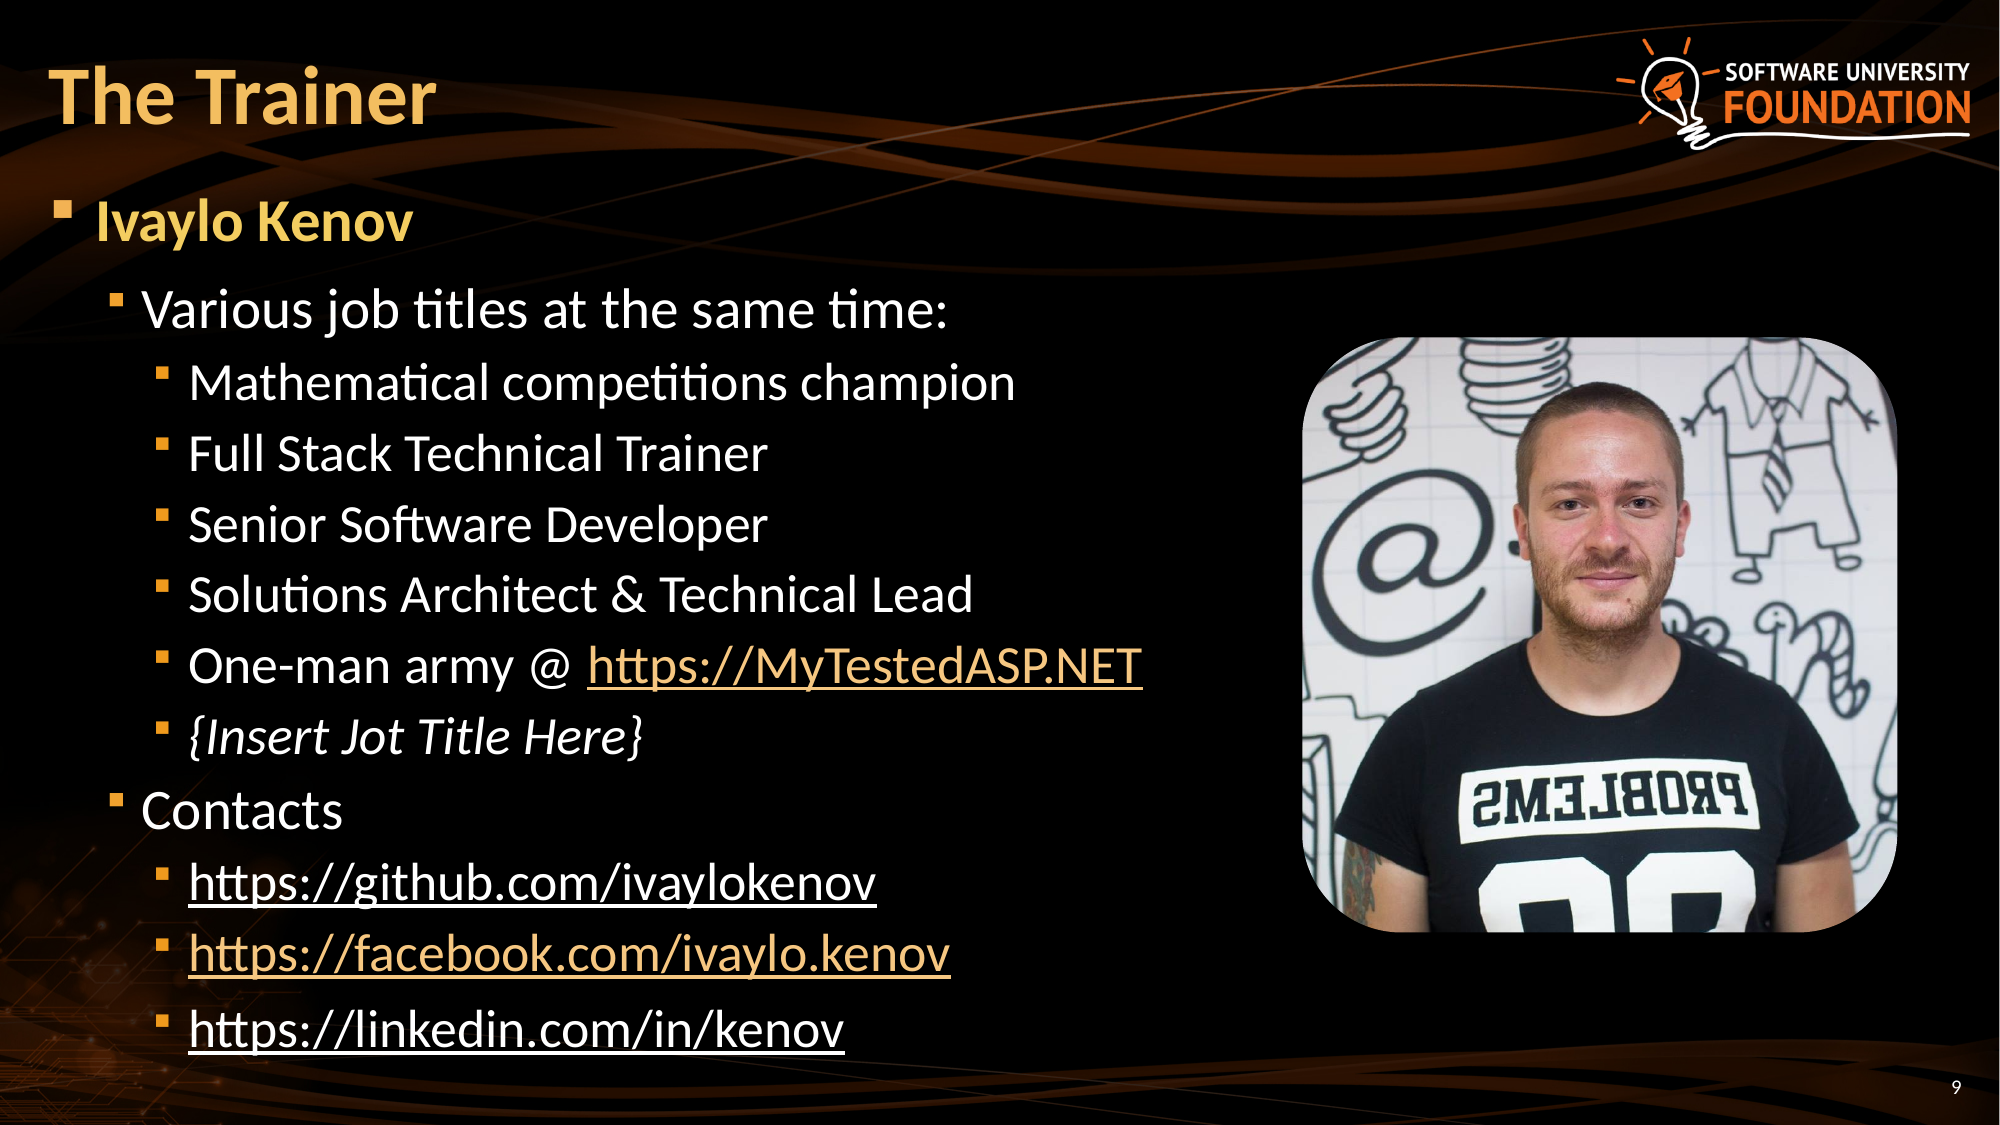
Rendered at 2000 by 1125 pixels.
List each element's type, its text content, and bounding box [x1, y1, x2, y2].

title The Trainer [30, 6, 1602, 189]
list Ivaylo Kenov Various job titles at the same time: Mathematical competitions champion Full Stack Technical Trainer Senior Software Developer Solutions Architect & Technical Lead One-man army @ https://MyTestedASP.NET {Insert Jot Title Here} Contacts https://github.com/ivaylokenov https://facebook.com/ivaylo.kenov https://linkedin.com/in/kenov [30, 189, 1450, 1071]
slide_number 9 [1897, 1070, 1968, 1103]
picture [0, 0, 2000, 1125]
